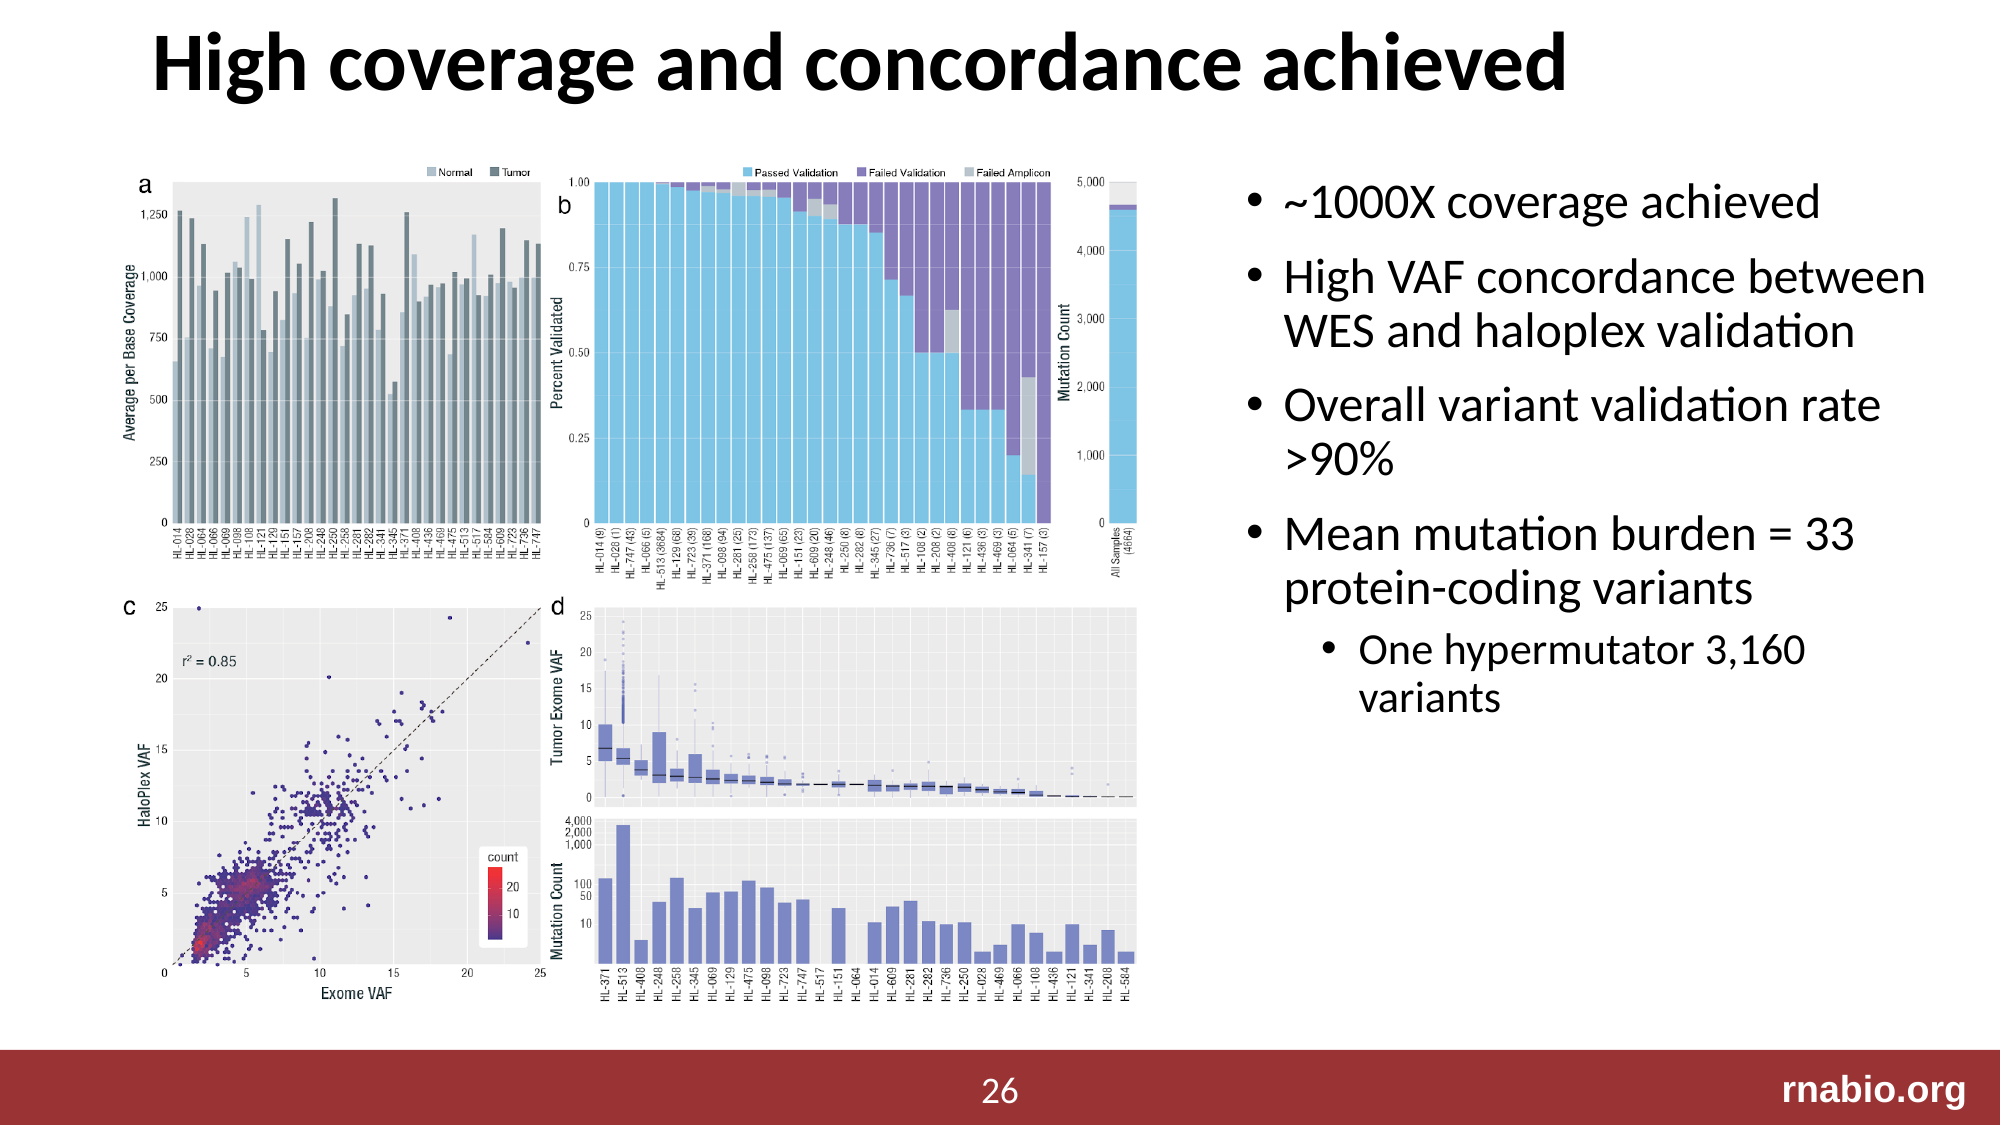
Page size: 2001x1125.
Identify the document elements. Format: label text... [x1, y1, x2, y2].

picture [116, 158, 1156, 1035]
title High coverage and concordance achieved [137, 6, 1863, 121]
list ~1000X coverage achieved High VAF concordance between WES and haloplex validation Overall variant validation rate >90% Mean mutation burden = 33 protein-coding variants One hypermutator 3,160 variants [1231, 167, 1965, 1035]
